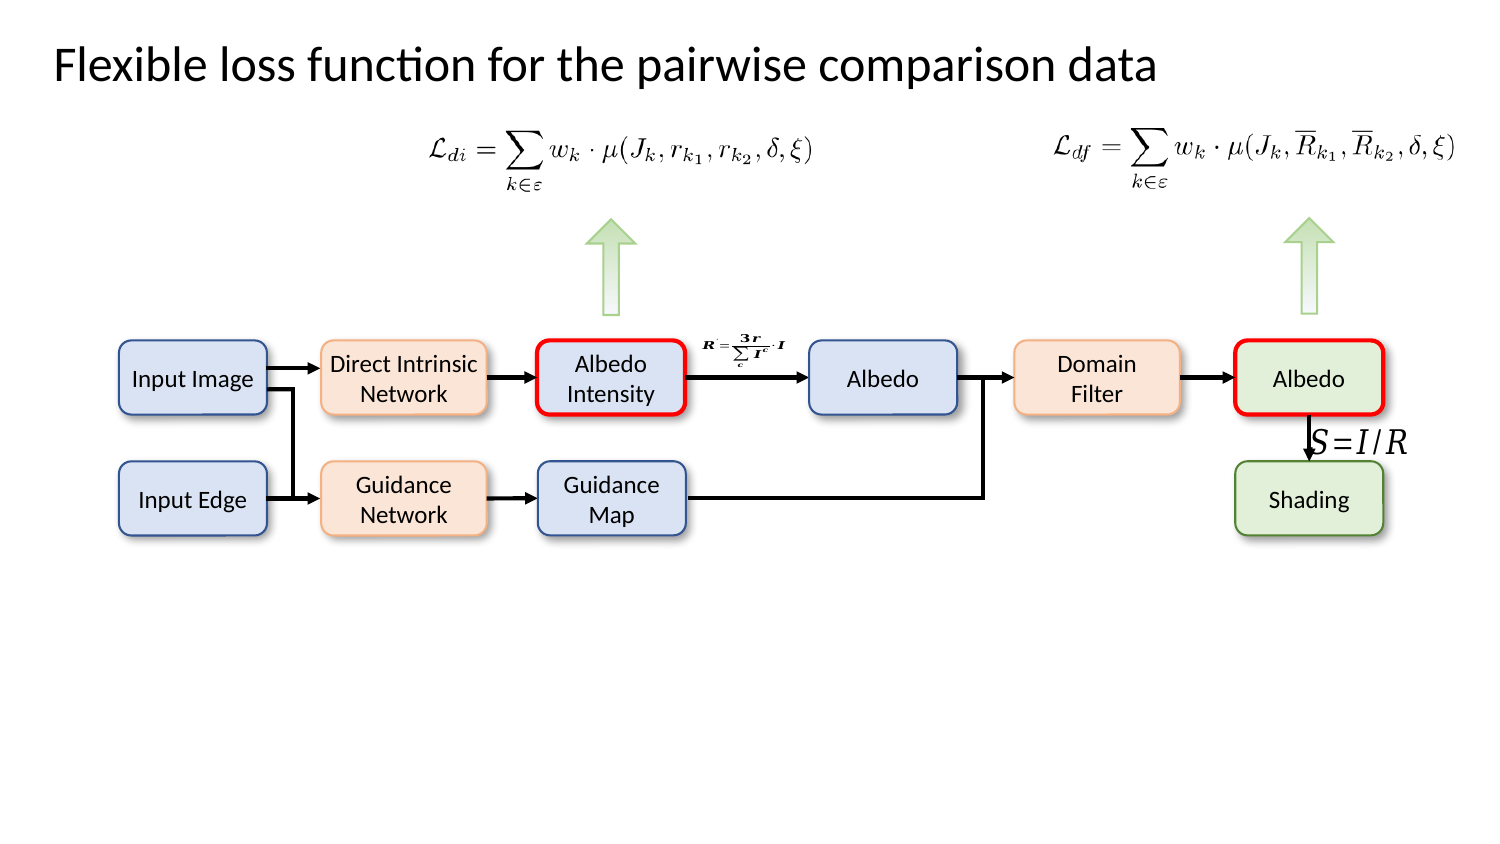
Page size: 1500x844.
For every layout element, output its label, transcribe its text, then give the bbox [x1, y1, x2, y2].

text_box [1282, 216, 1336, 315]
text_box Input Image [117, 339, 269, 416]
text_box Albedo [808, 339, 959, 416]
text_box Domain Filter [1013, 339, 1181, 416]
text_box Guidance Map [536, 460, 687, 537]
text_box Shading [1234, 460, 1385, 537]
text_box Direct Intrinsic Network [320, 339, 488, 416]
text_box Albedo [1234, 339, 1385, 416]
text_box Albedo Intensity [536, 339, 687, 416]
text_box [870, 380, 984, 499]
text_box Input Edge [117, 460, 269, 537]
text_box Flexible loss function for the pairwise comparison data [38, 24, 1457, 100]
picture [425, 121, 814, 198]
text_box [584, 217, 638, 317]
picture [1050, 121, 1457, 198]
text_box Guidance Network [320, 460, 488, 537]
